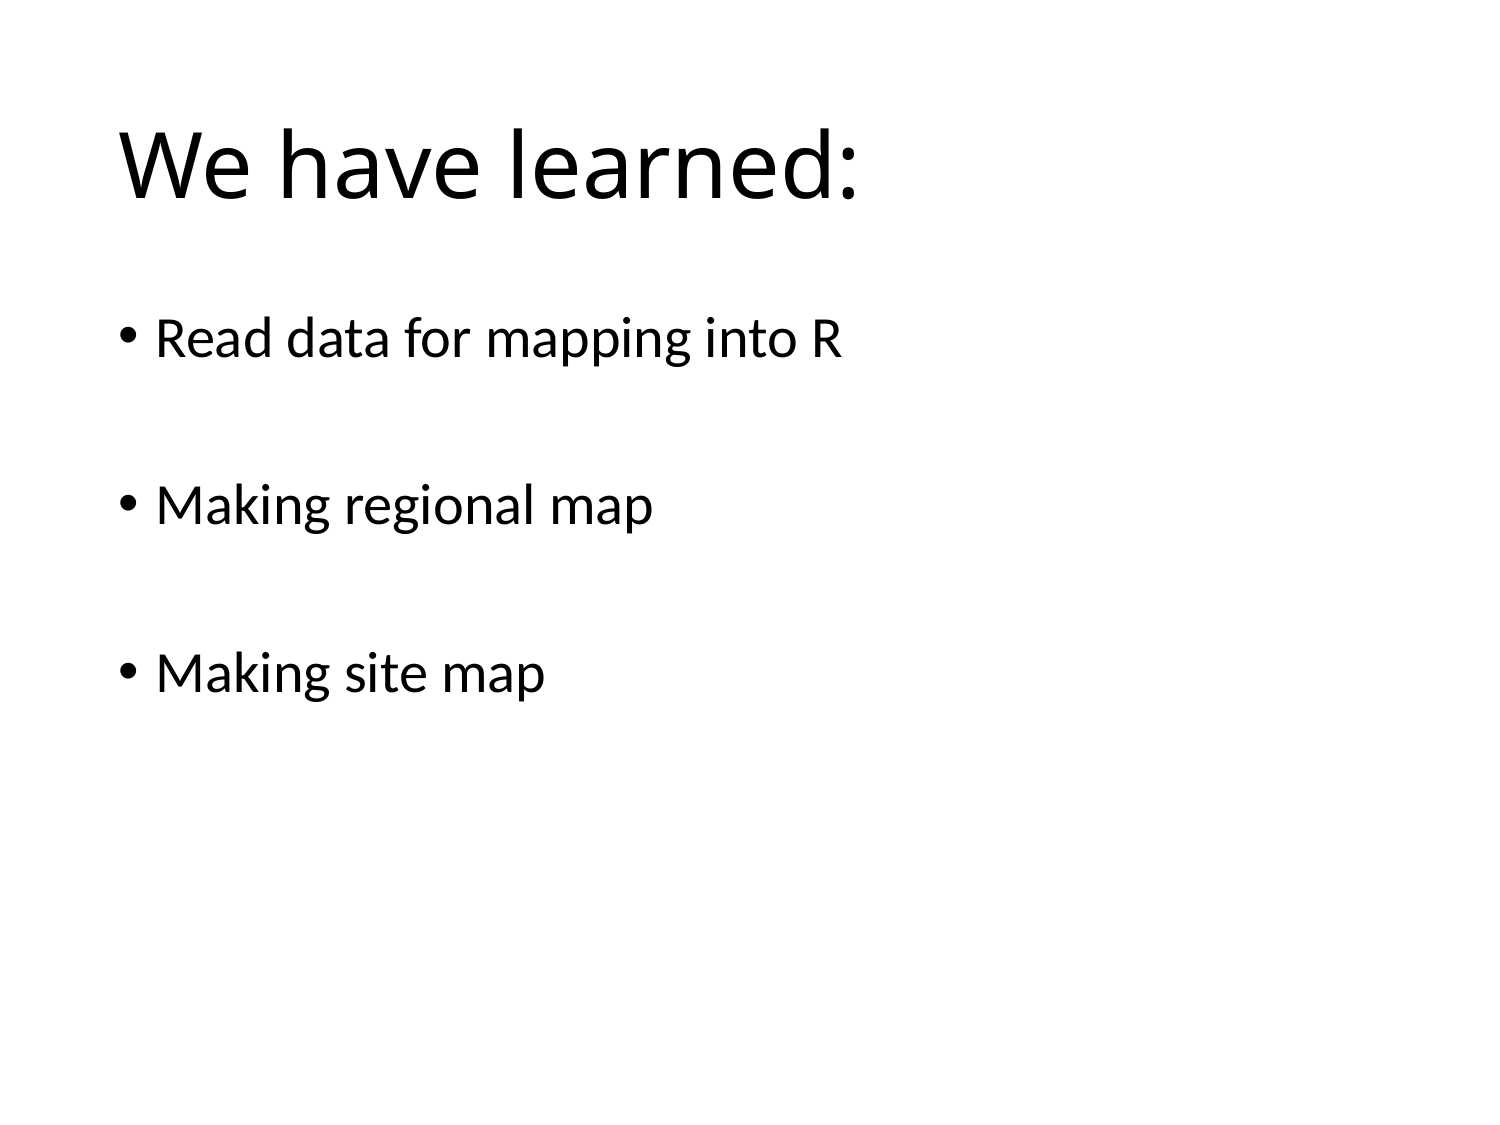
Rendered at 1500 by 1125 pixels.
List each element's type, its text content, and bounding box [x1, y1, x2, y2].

title We have learned: [103, 59, 1397, 278]
list Read data for mapping into R Making regional map Making site map [103, 299, 1397, 1005]
